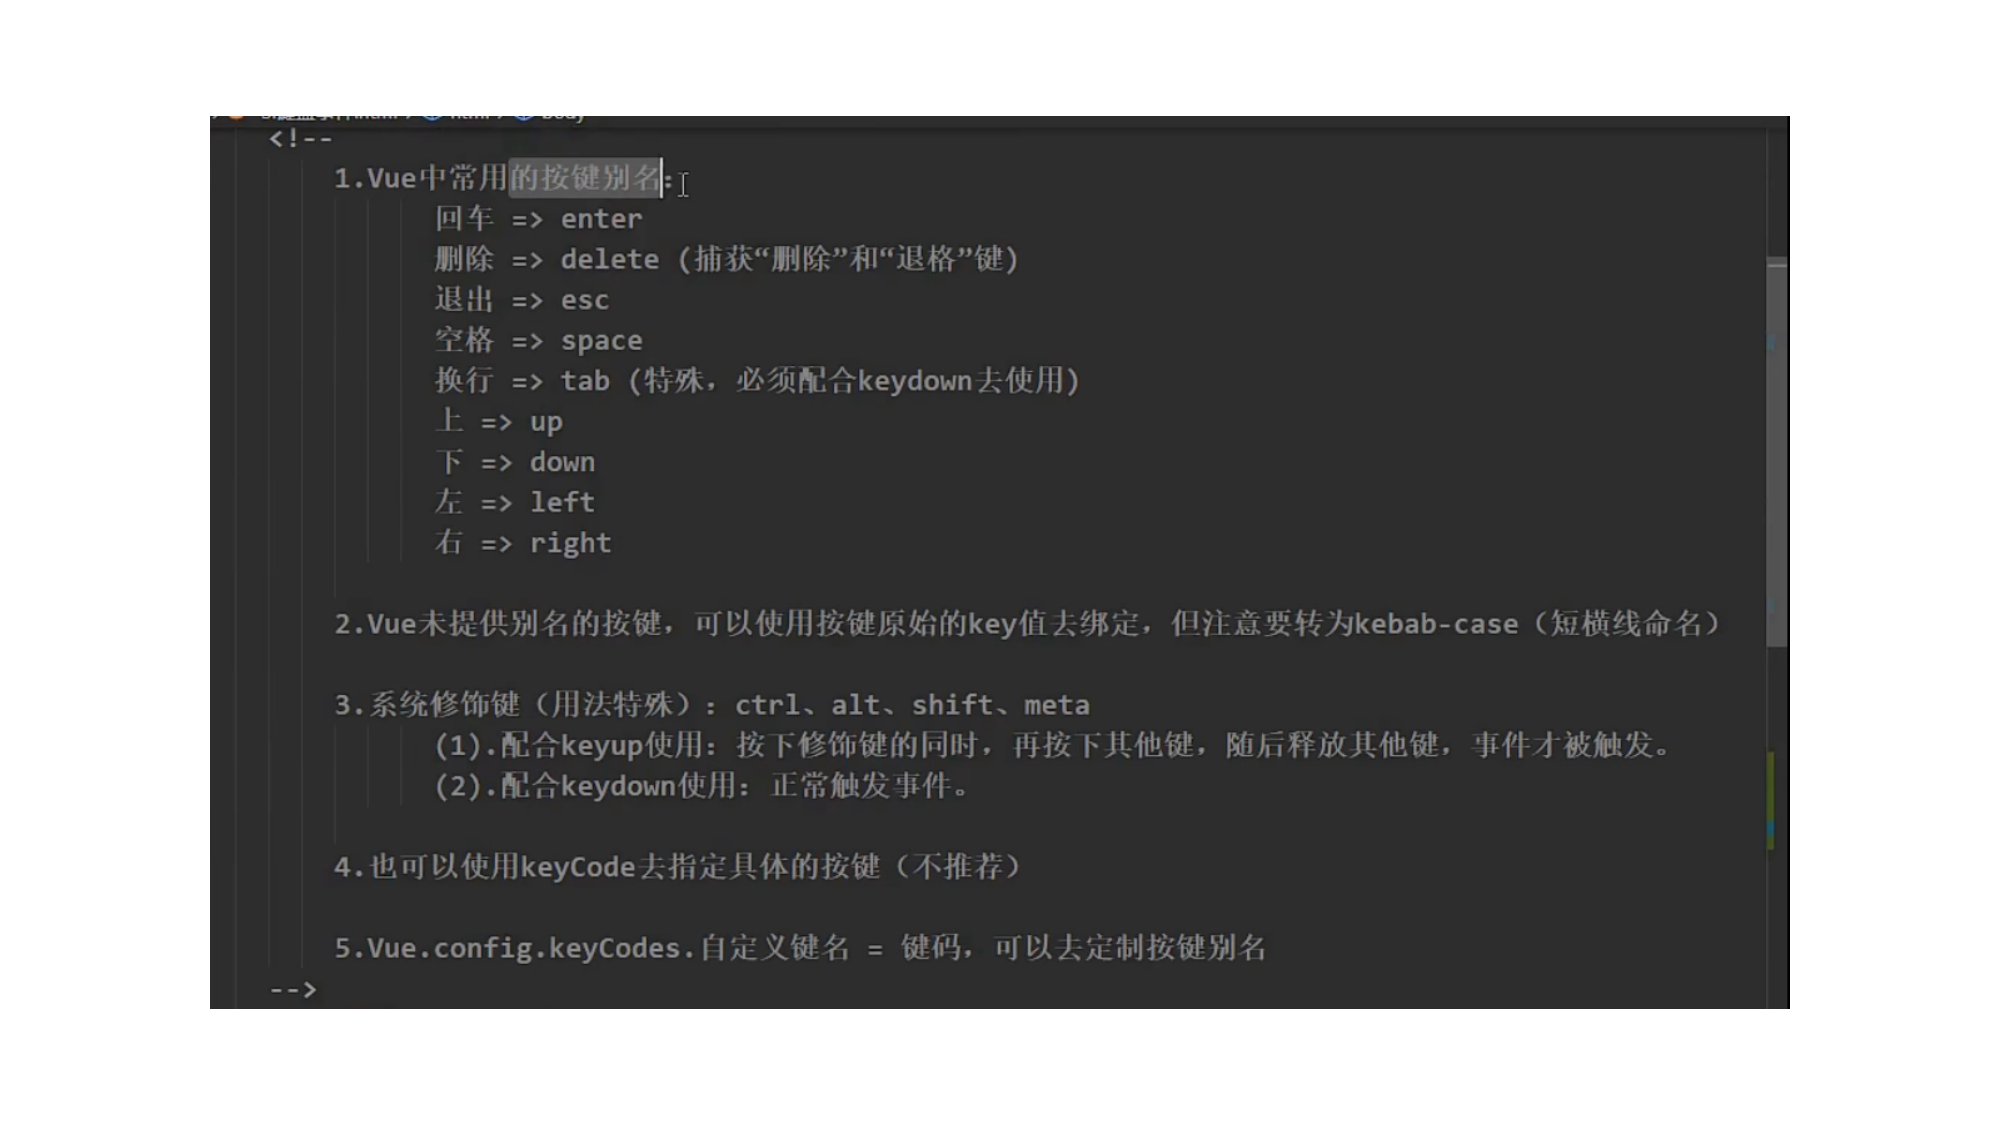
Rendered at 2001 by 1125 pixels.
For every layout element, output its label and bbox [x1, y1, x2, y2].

picture [210, 116, 1790, 1009]
